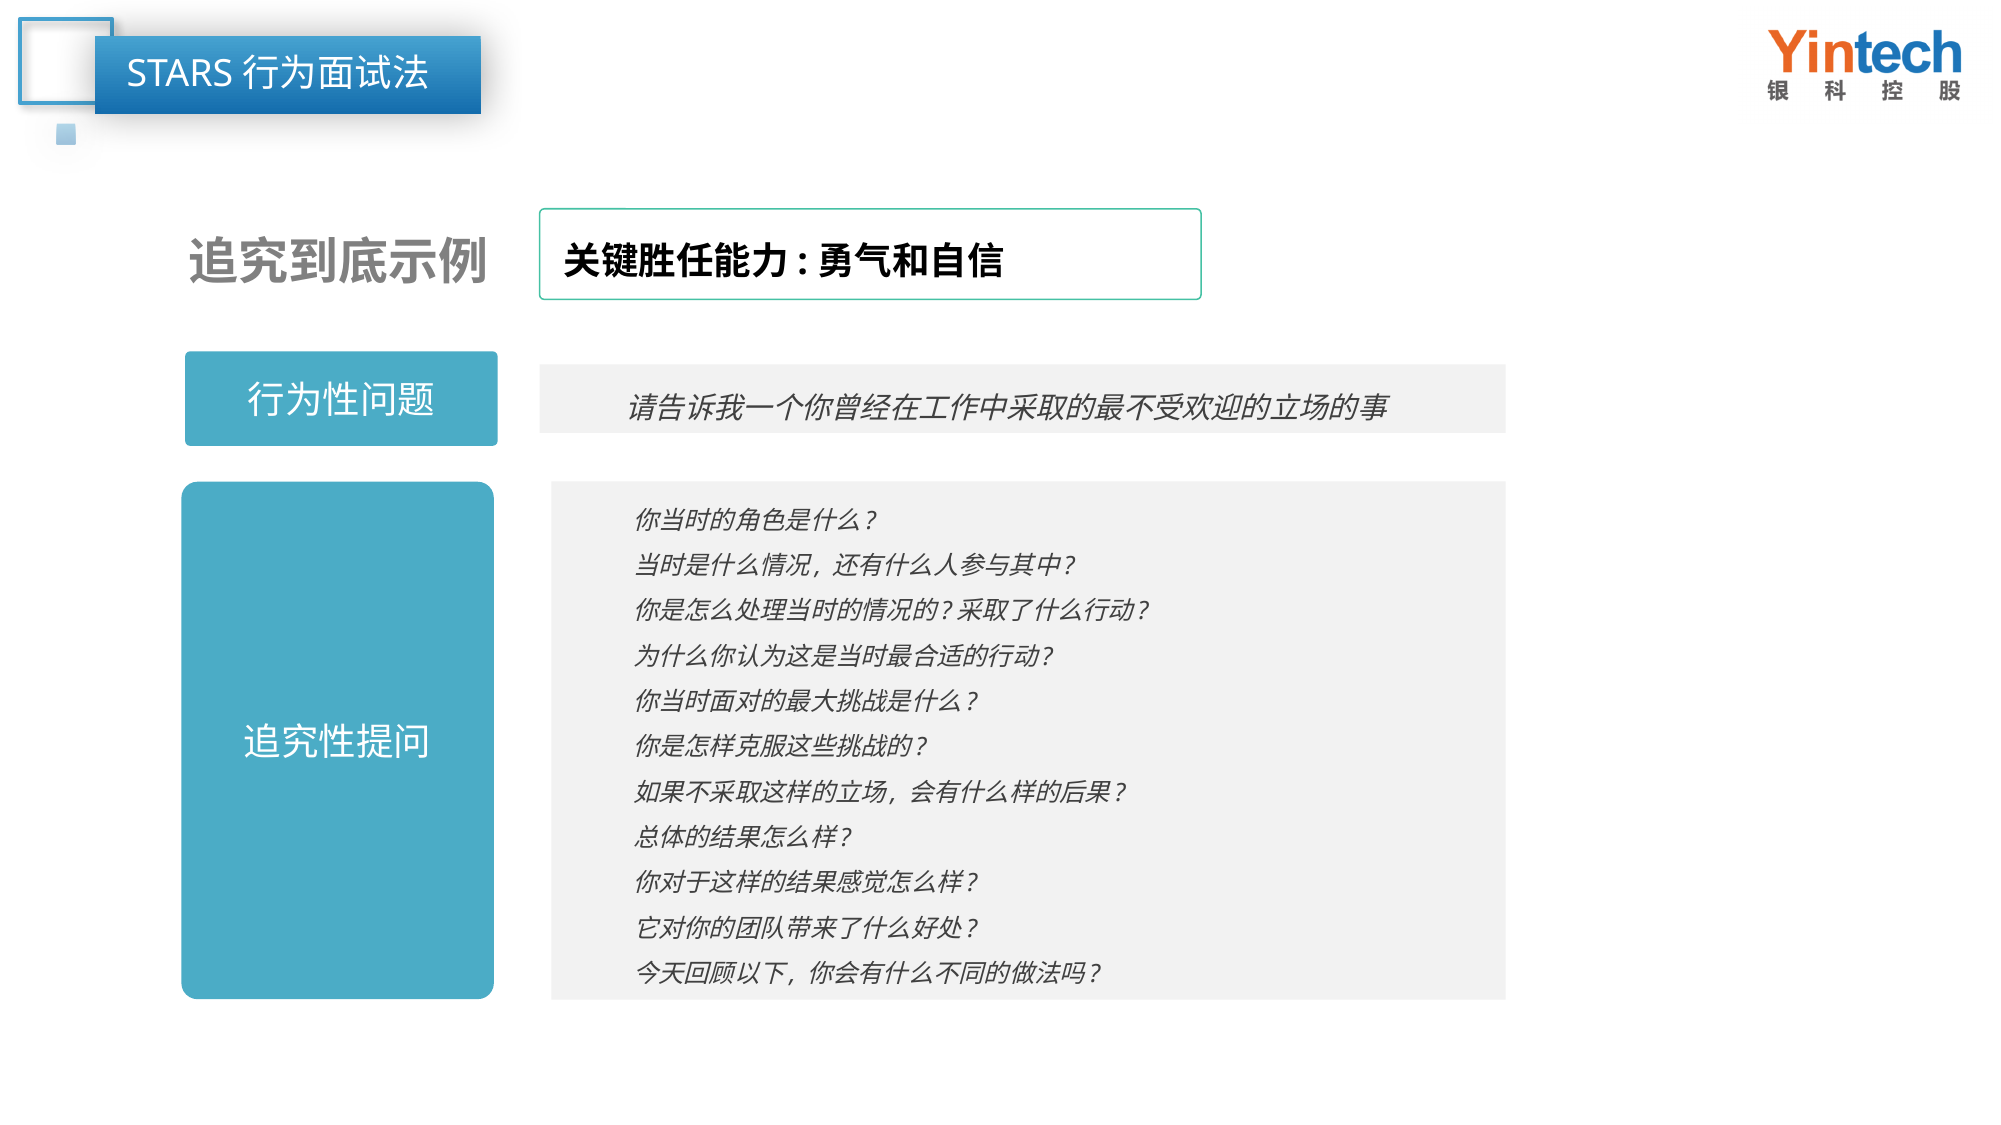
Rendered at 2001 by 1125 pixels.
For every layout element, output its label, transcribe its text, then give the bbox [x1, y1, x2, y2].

text_box 追究到底示例 [173, 222, 537, 297]
picture [1738, 6, 1993, 124]
list 你当时的角色是什么? 当时是什么情况, 还有什么人参与其中? 你是怎么处理当时的情况的?采取了什么行动? 为什么你认为这是当时最合适的行动? 你当时面对的最大挑战是什么? 你是怎样克服这些挑战的? 如果不采取这样的立场, 会有什么样的后果? 总体的结果怎么样? 你对于这样的结果感觉怎么样? 它对你的团队带来了什么好处? 今天回顾以下, 你会有什么不同的做法吗? [551, 481, 1506, 1000]
text_box 行为性问题 [183, 349, 500, 448]
text_box 追究性提问 [179, 479, 496, 1002]
text_box 请告诉我一个你曾经在工作中采取的最不受欢迎的立场的事 [539, 364, 1506, 433]
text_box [19, 18, 481, 145]
text_box [537, 206, 1204, 302]
text_box 关键胜任能力:勇气和自信 [548, 229, 1020, 289]
